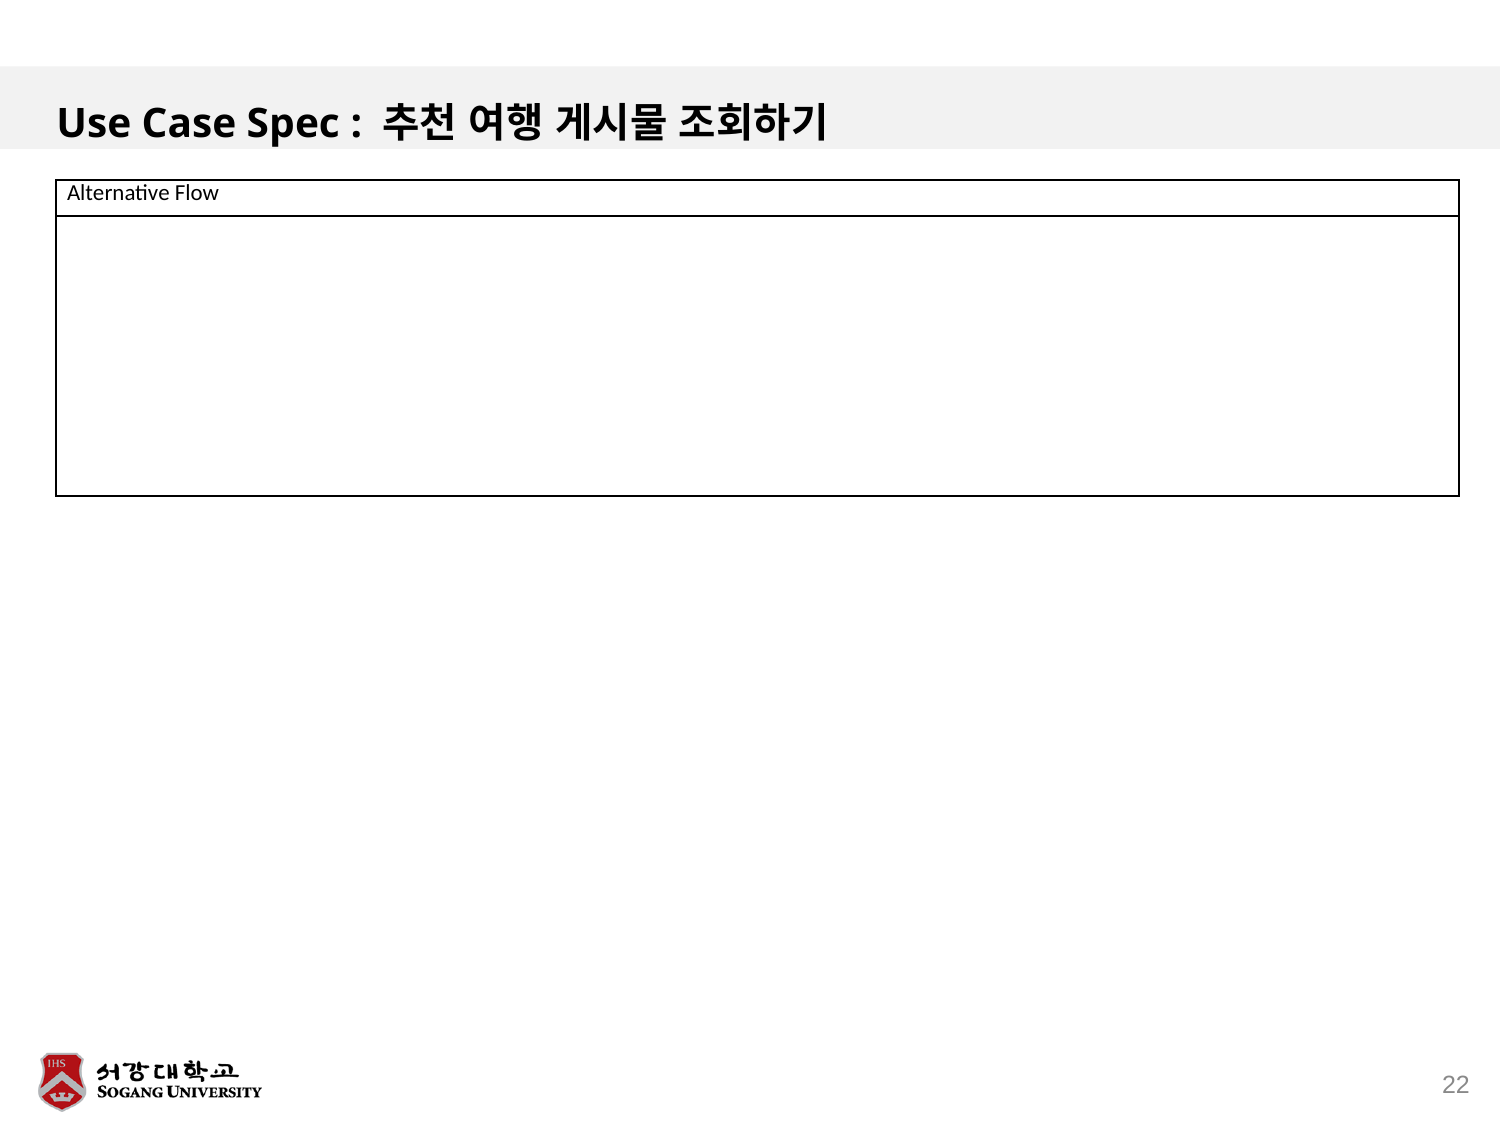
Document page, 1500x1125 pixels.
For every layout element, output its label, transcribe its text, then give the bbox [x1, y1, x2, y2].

table_cell [57, 217, 1458, 495]
title Use Case Spec : 추천 여행 게시물 조회하기 [41, 82, 1459, 167]
picture [0, 1031, 294, 1125]
table_header Alternative Flow [57, 181, 1458, 215]
slide_number 22 [1147, 1053, 1485, 1114]
